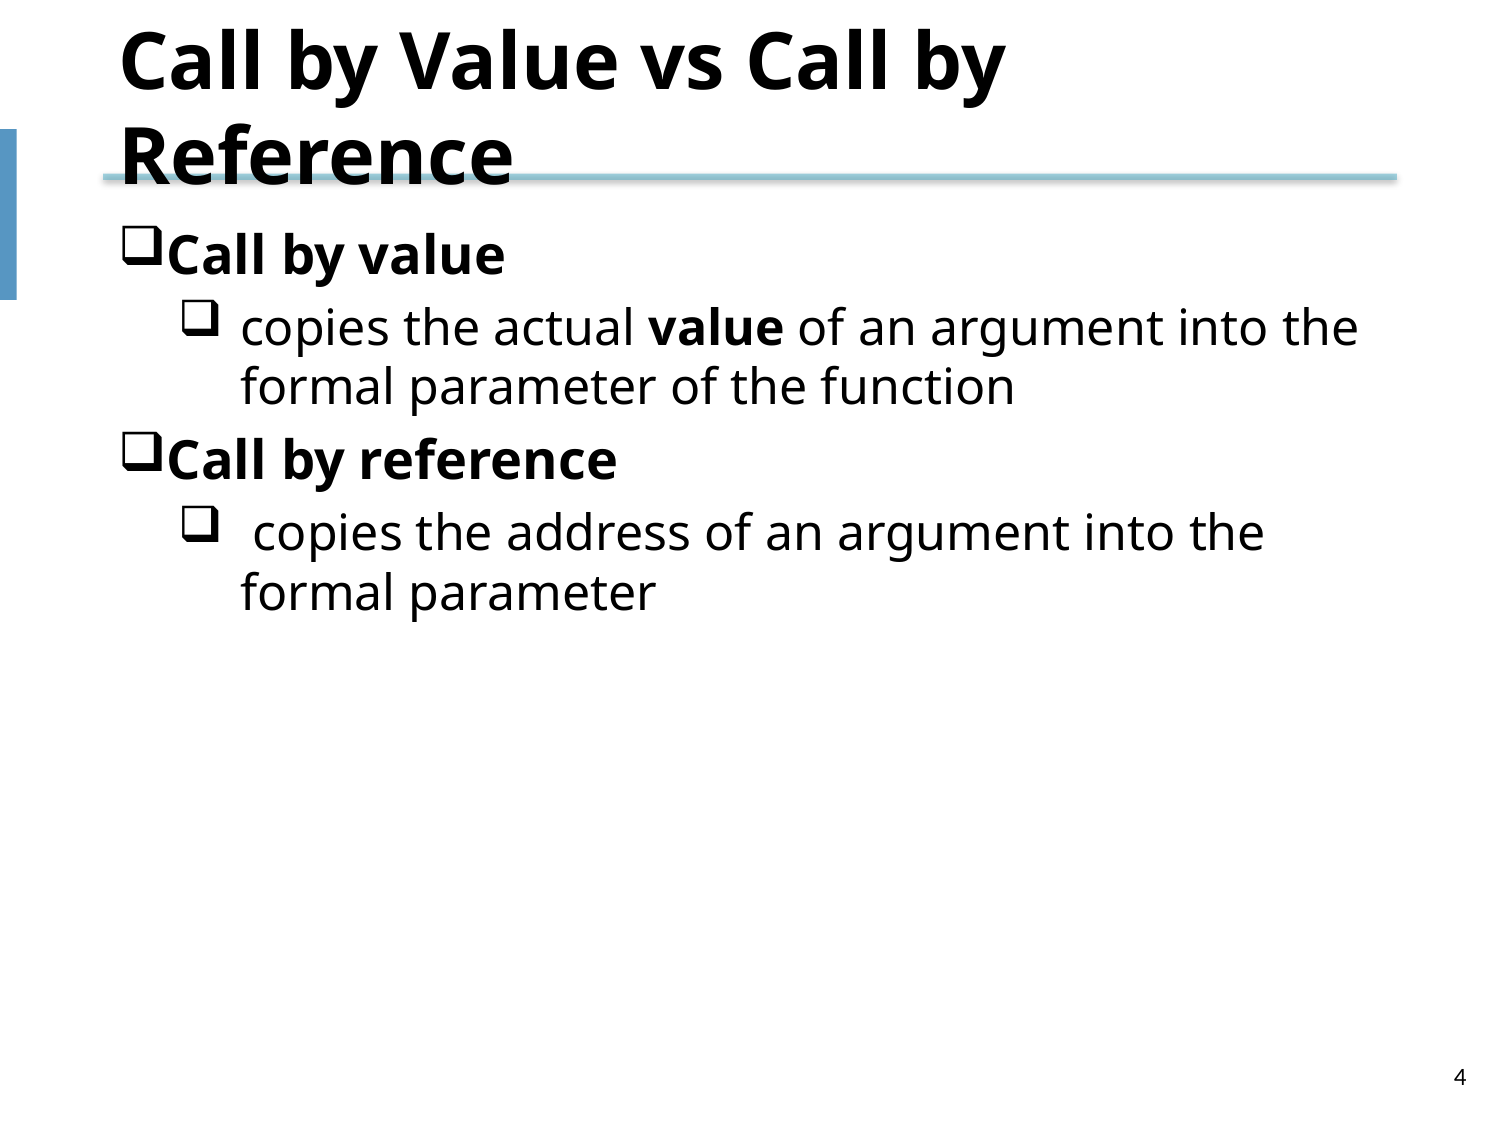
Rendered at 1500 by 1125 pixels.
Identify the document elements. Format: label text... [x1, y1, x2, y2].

list Call by value copies the actual value of an argument into the formal parameter of the function Call by reference copies the address of an argument into the formal parameter [103, 212, 1397, 977]
title Call by Value vs Call by Reference [103, 25, 1397, 185]
slide_number 4 [1131, 1045, 1482, 1106]
